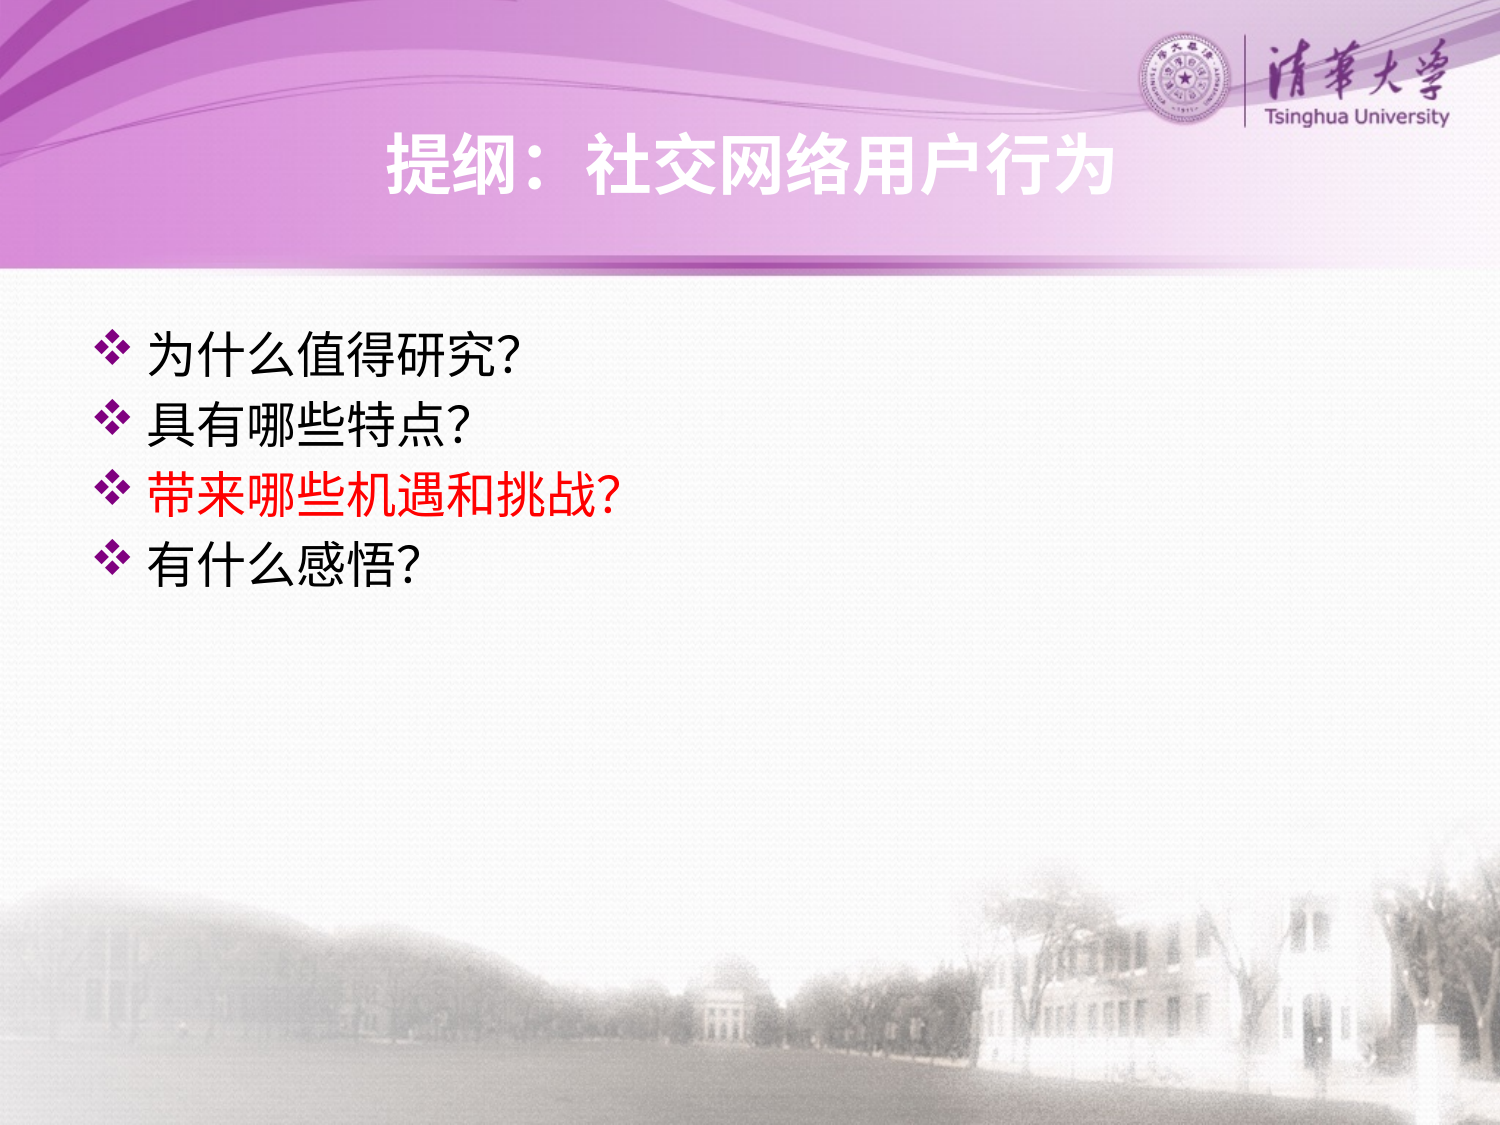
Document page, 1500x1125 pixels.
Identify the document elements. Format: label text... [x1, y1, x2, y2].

title 提纲：社交网络用户行为 [58, 117, 1447, 210]
list 为什么值得研究？ 具有哪些特点？ 带来哪些机遇和挑战？ 有什么感悟？ [75, 316, 1425, 1050]
picture [0, 0, 1500, 1125]
